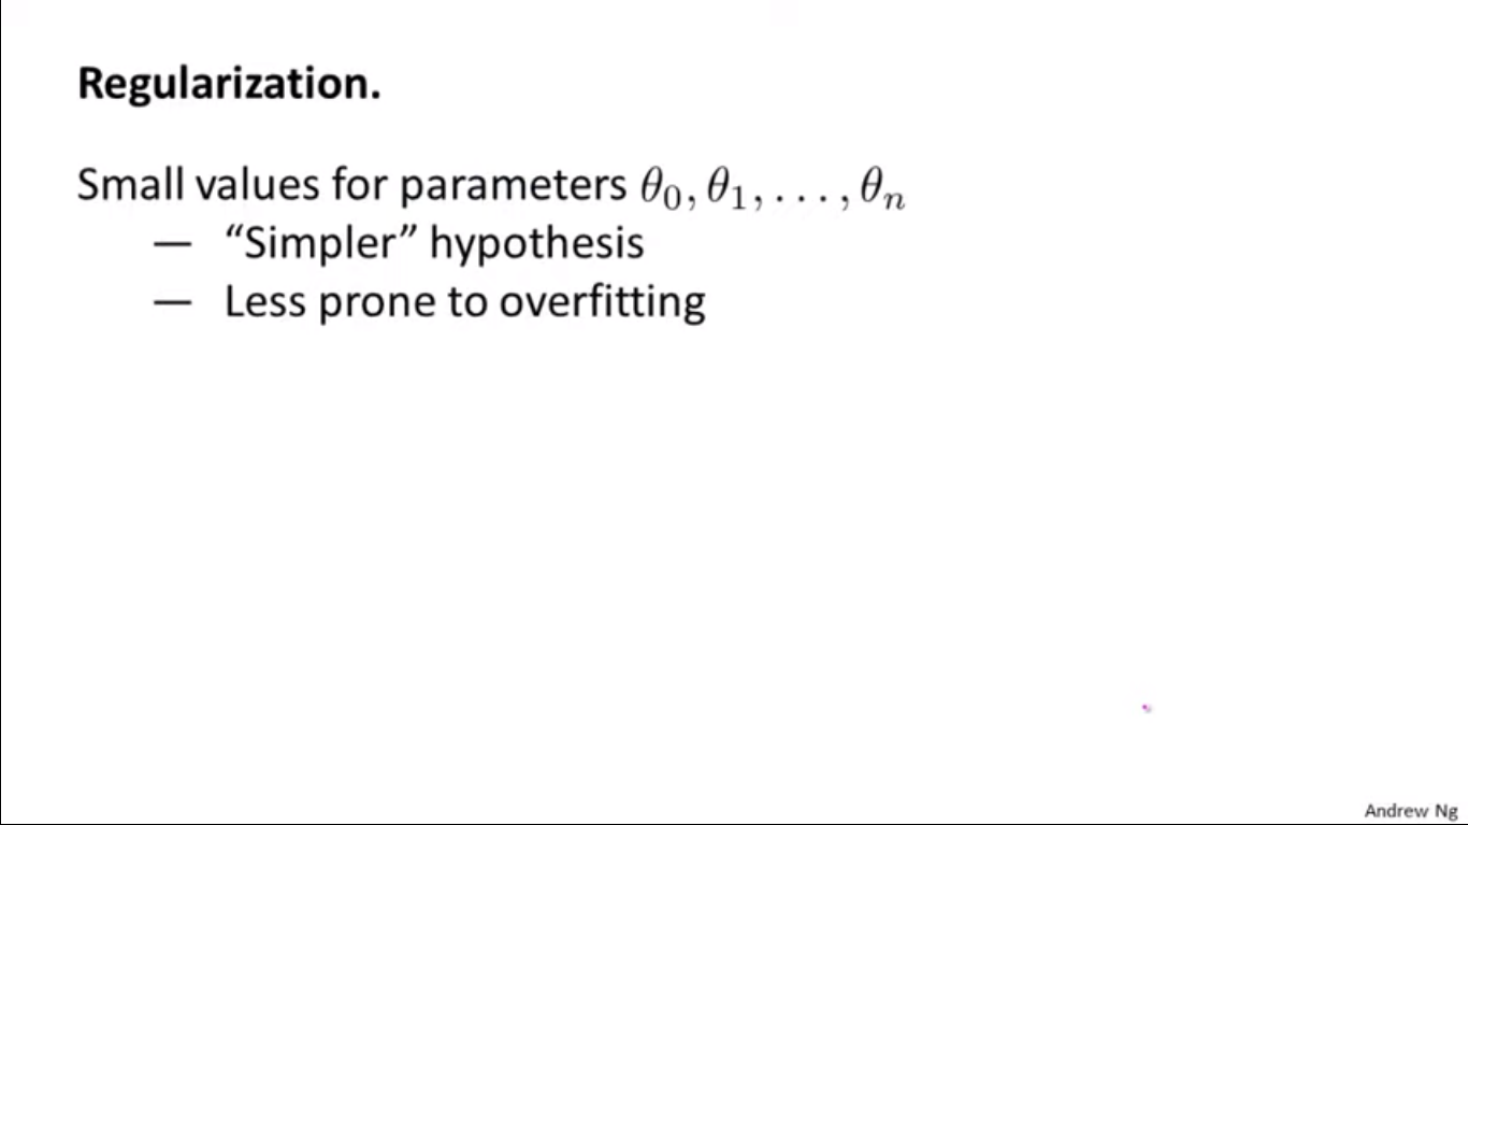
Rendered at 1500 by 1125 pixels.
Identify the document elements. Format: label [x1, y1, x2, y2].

picture [0, 0, 1468, 826]
